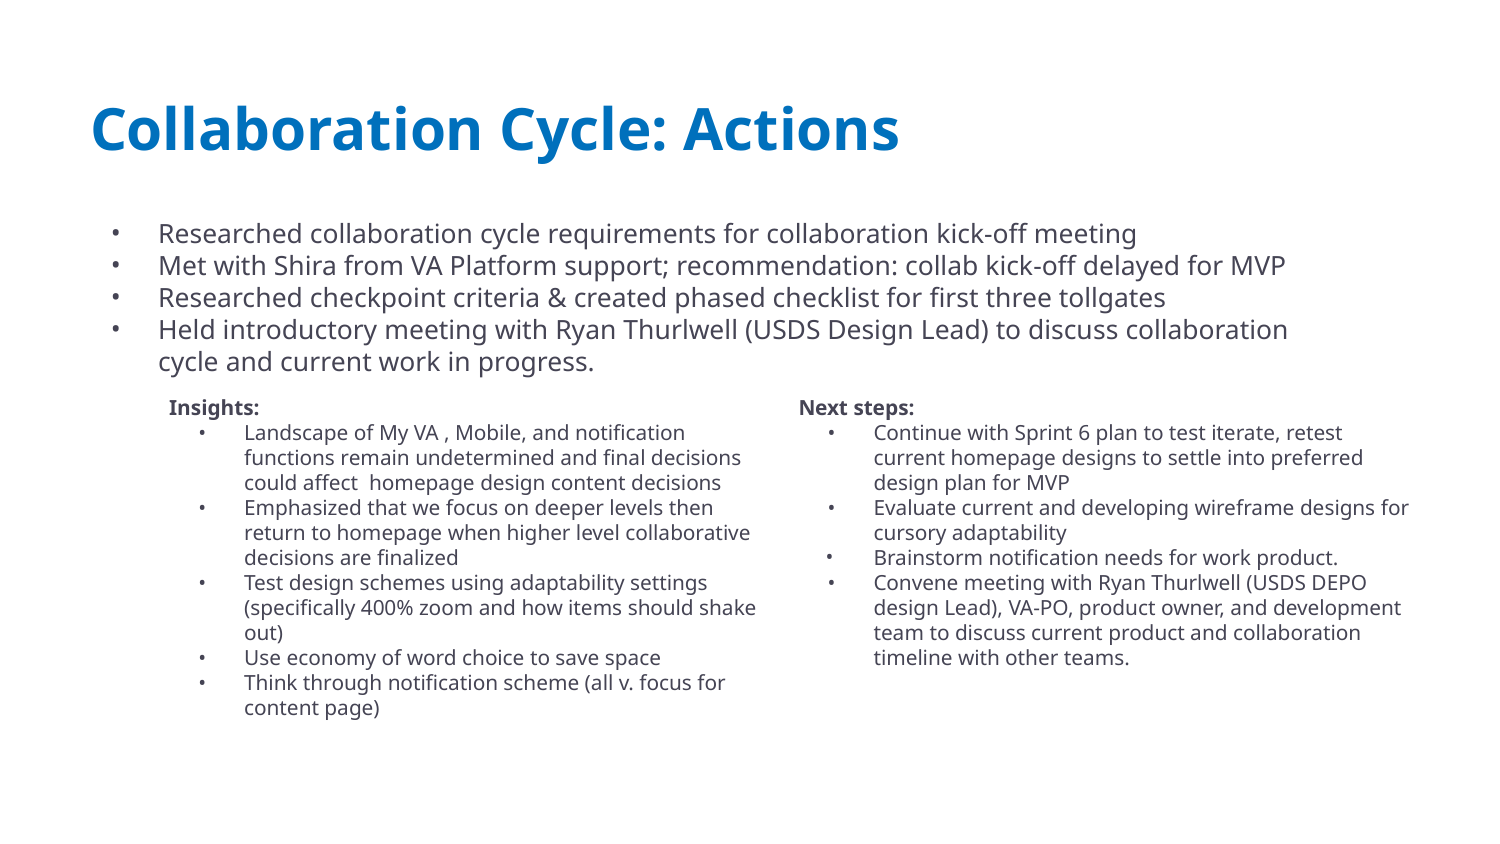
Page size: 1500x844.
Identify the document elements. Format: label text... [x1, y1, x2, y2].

list Researched collaboration cycle requirements for collaboration kick-off meeting Met with Shira from VA Platform support; recommendation: collab kick-off delayed for MVP Researched checkpoint criteria & created phased checklist for first three tollgates Held introductory meeting with Ryan Thurlwell (USDS Design Lead) to discuss collaboration cycle and current work in progress. [75, 209, 1313, 399]
text_box Next steps: Continue with Sprint 6 plan to test iterate, retest current homepage designs to settle into preferred design plan for MVP Evaluate current and developing wireframe designs for cursory adaptability Brainstorm notification needs for work product. Convene meeting with Ryan Thurlwell (USDS DEPO design Lead), VA-PO, product owner, and development team to discuss current product and collaboration timeline with other teams. [796, 379, 1425, 770]
text_box Insights: Landscape of My VA , Mobile, and notification functions remain undetermined and final decisions could affect homepage design content decisions Emphasized that we focus on deeper levels then return to homepage when higher level collaborative decisions are finalized Test design schemes using adaptability settings (specifically 400% zoom and how items should shake out) Use economy of word choice to save space Think through notification scheme (all v. focus for content page) [154, 379, 796, 770]
title Collaboration Cycle: Actions [75, 84, 1313, 188]
